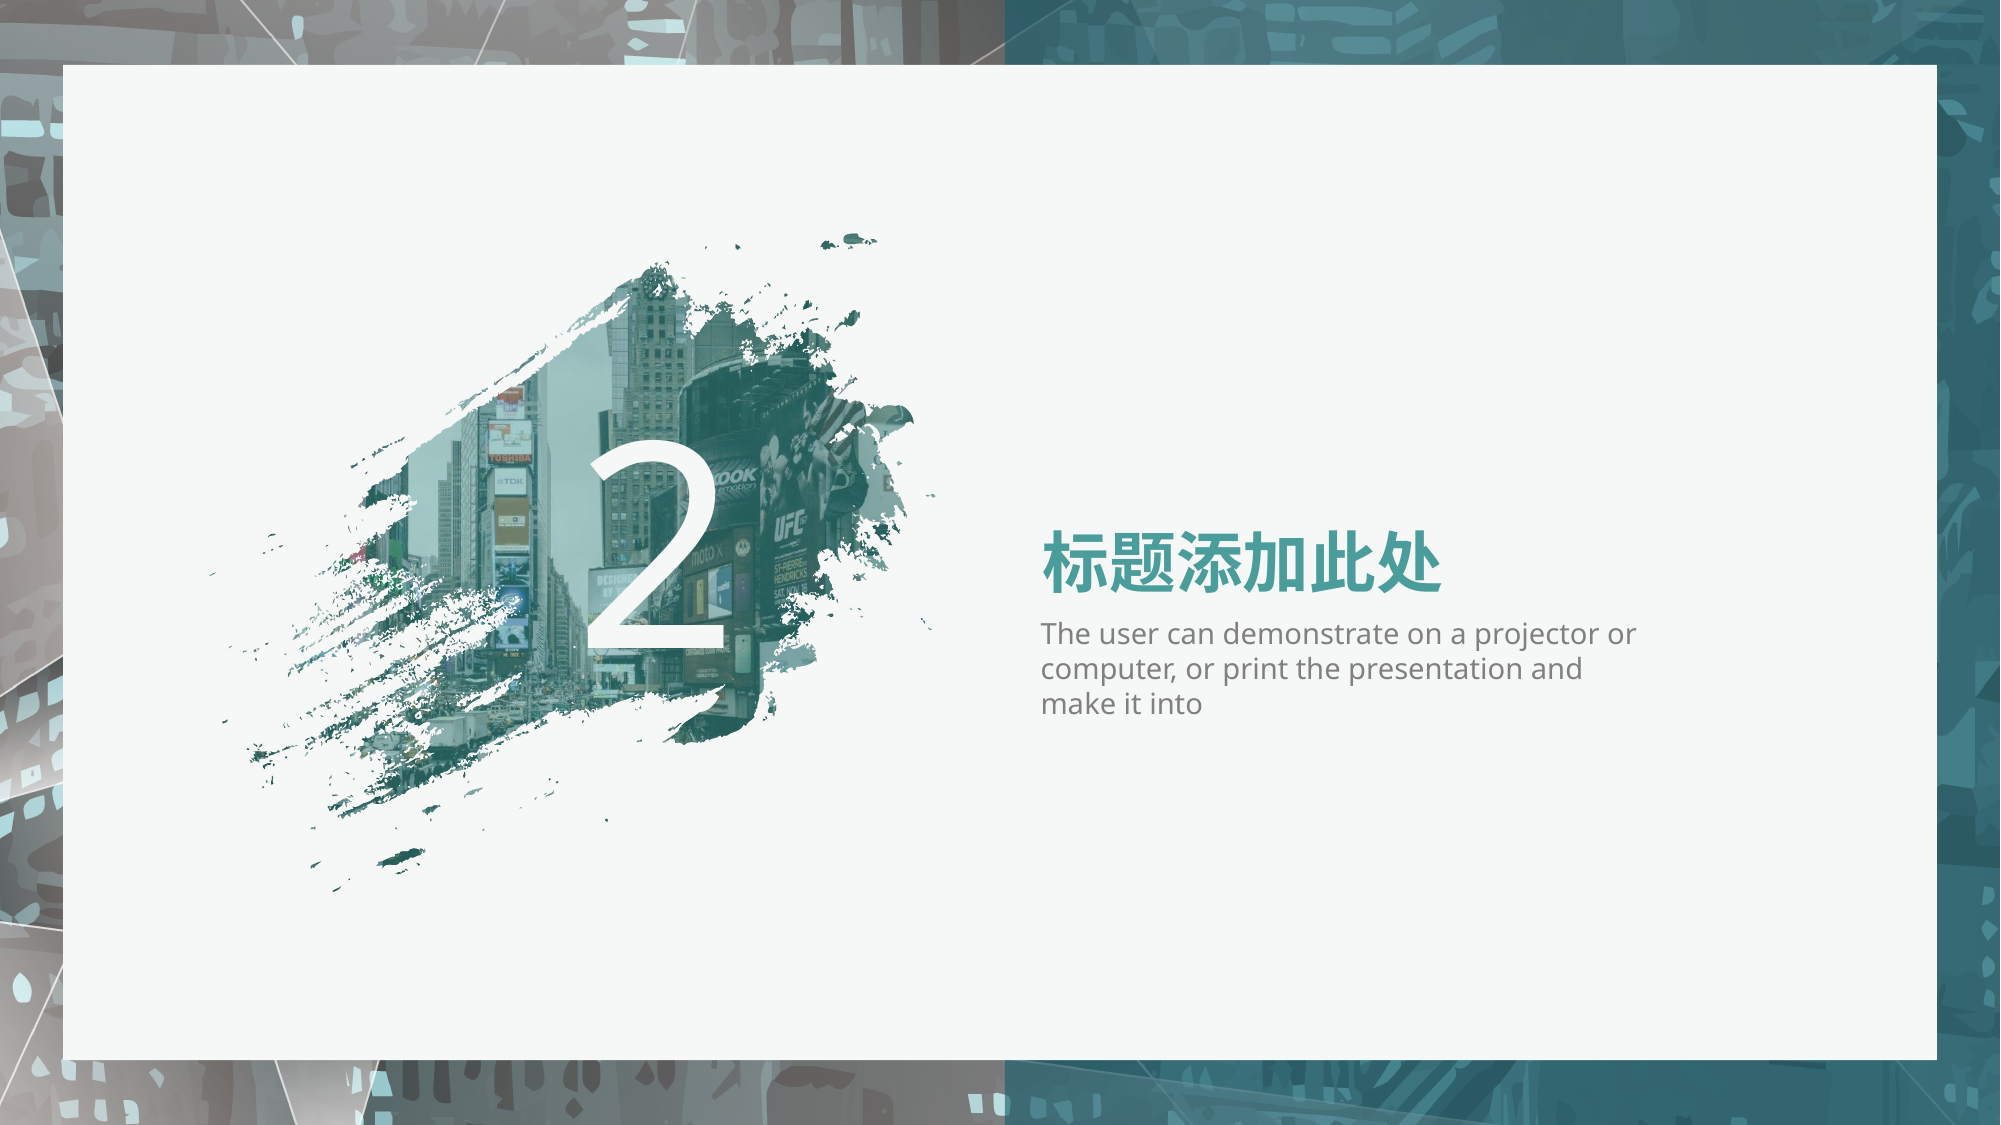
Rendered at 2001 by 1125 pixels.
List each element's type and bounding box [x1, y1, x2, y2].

text_box [1025, 513, 1653, 695]
picture [208, 233, 936, 893]
picture [0, 0, 1004, 1125]
